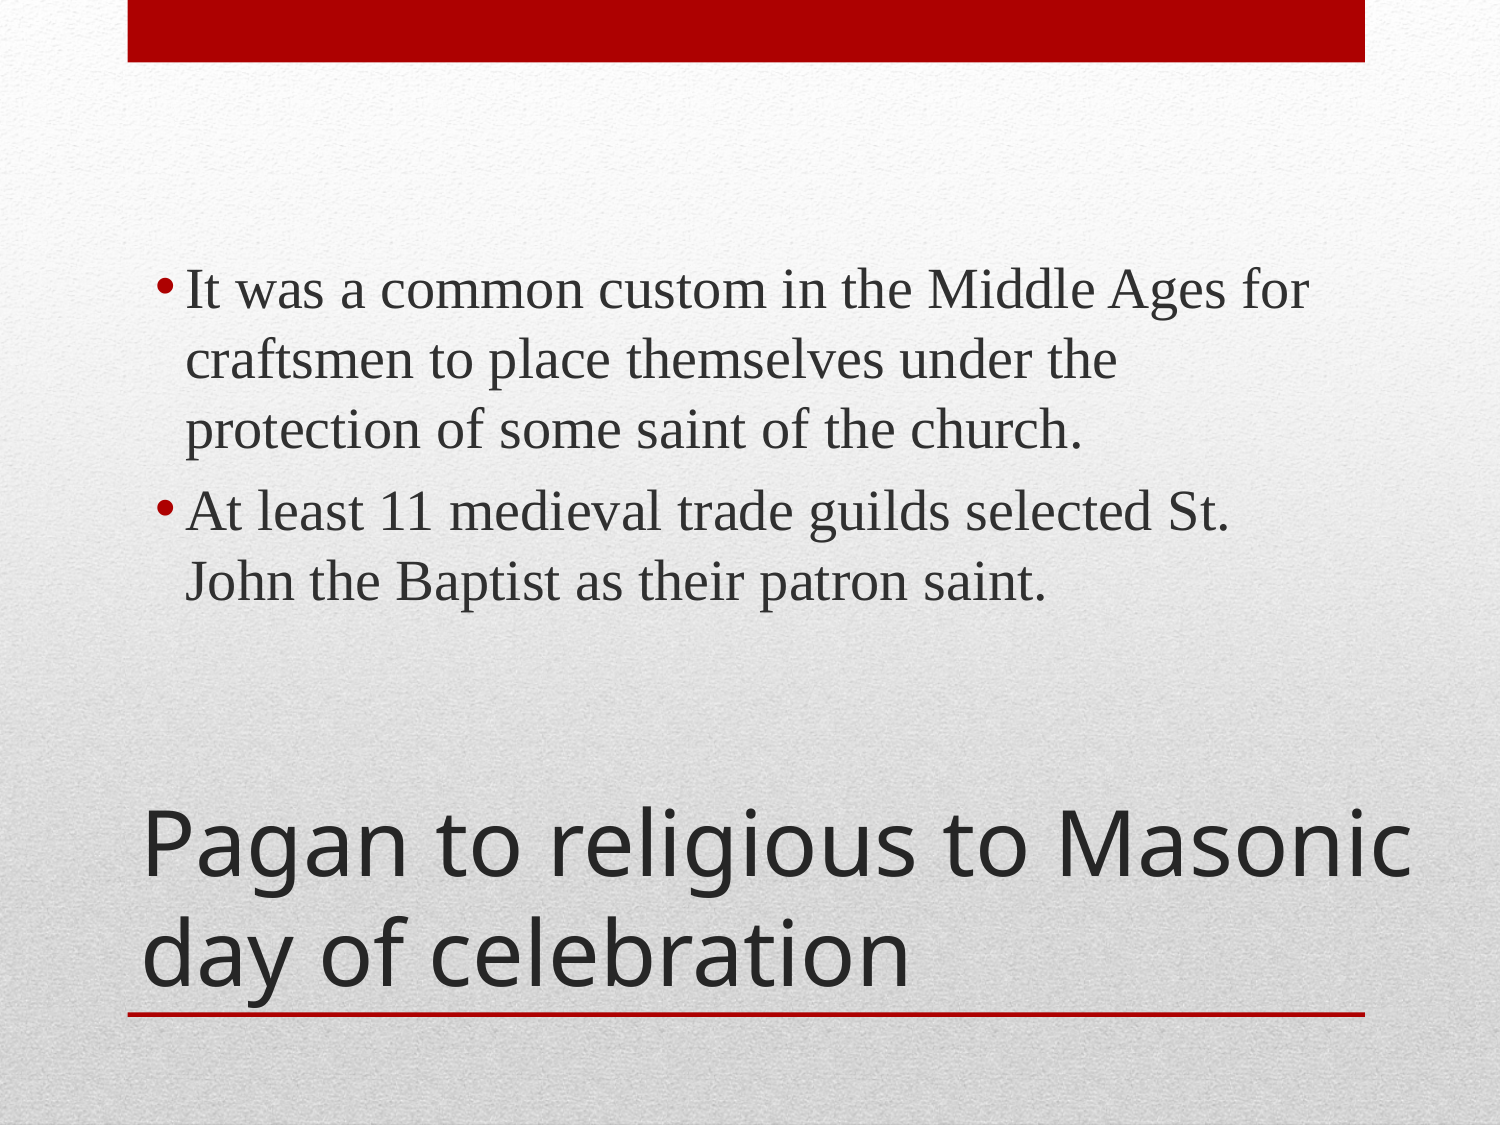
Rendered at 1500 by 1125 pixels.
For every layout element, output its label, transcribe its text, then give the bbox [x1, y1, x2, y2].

list It was a common custom in the Middle Ages for craftsmen to place themselves under the protection of some saint of the church. At least 11 medieval trade guilds selected St. John the Baptist as their patron saint. [125, 75, 1363, 788]
title Pagan to religious to Masonic day of celebration [125, 787, 1438, 1013]
